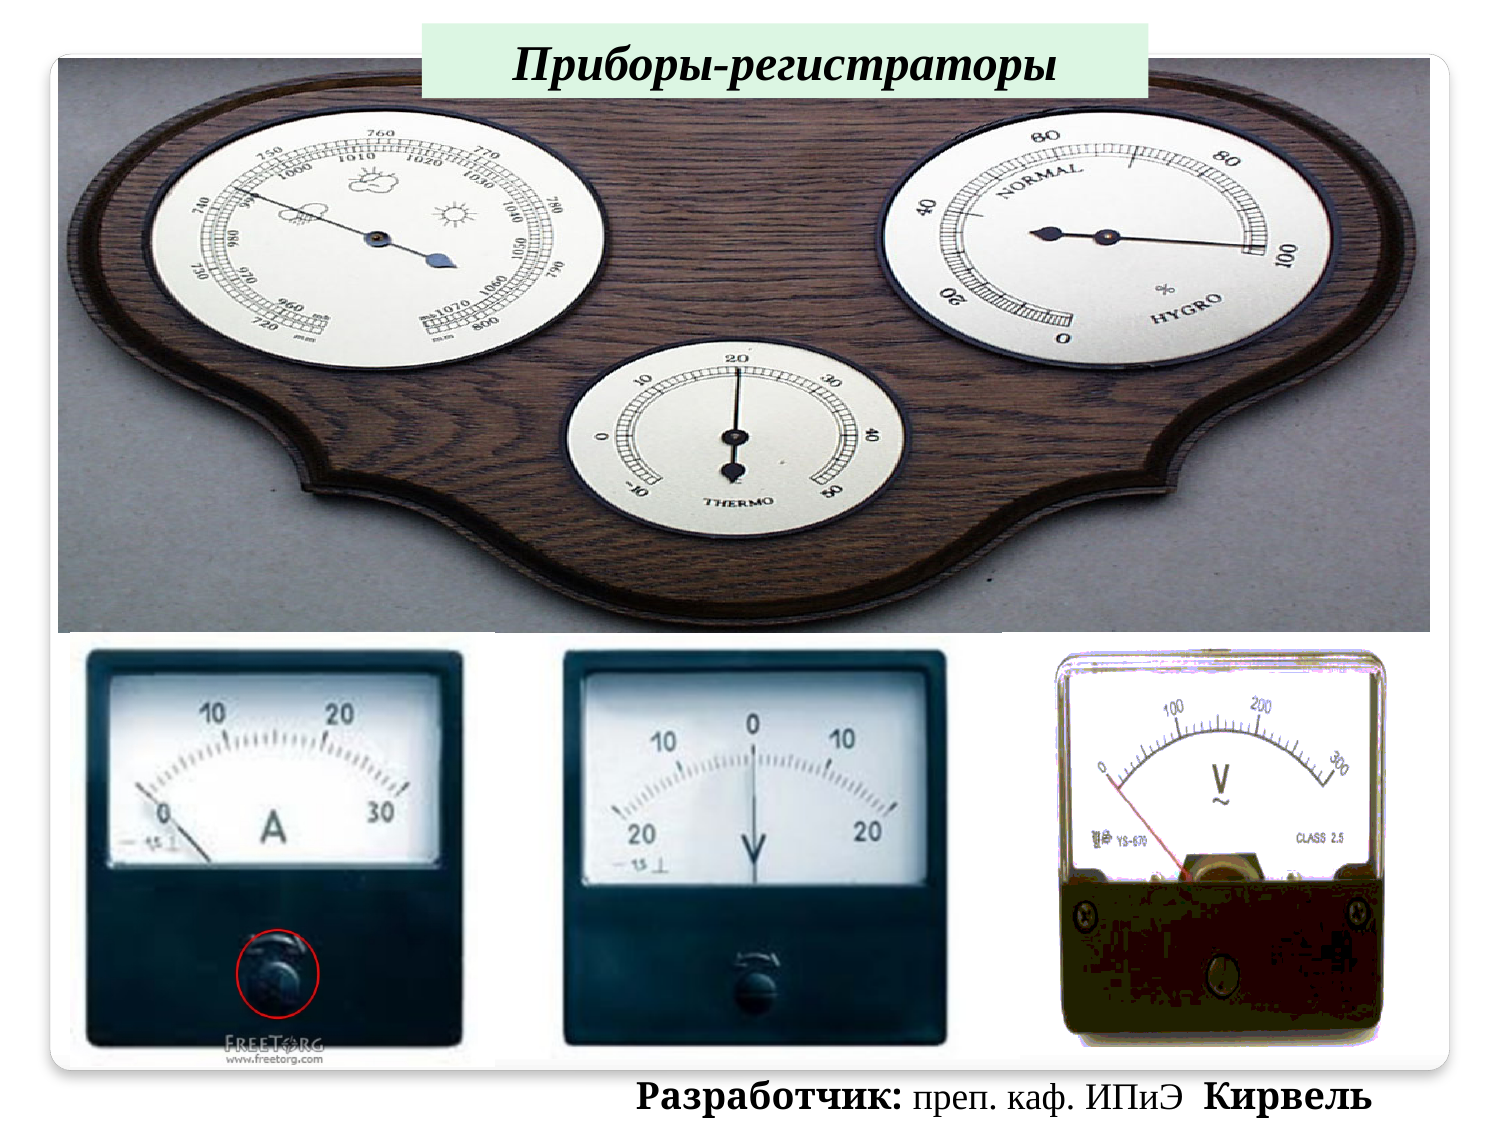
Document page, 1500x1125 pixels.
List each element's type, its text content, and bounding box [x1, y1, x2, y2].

text_box Приборы-регистраторы [421, 23, 1149, 57]
picture [58, 58, 1442, 1067]
text_box Разработчик: преп. каф. ИПиЭ Кирвель П.И. [621, 1064, 1455, 1125]
